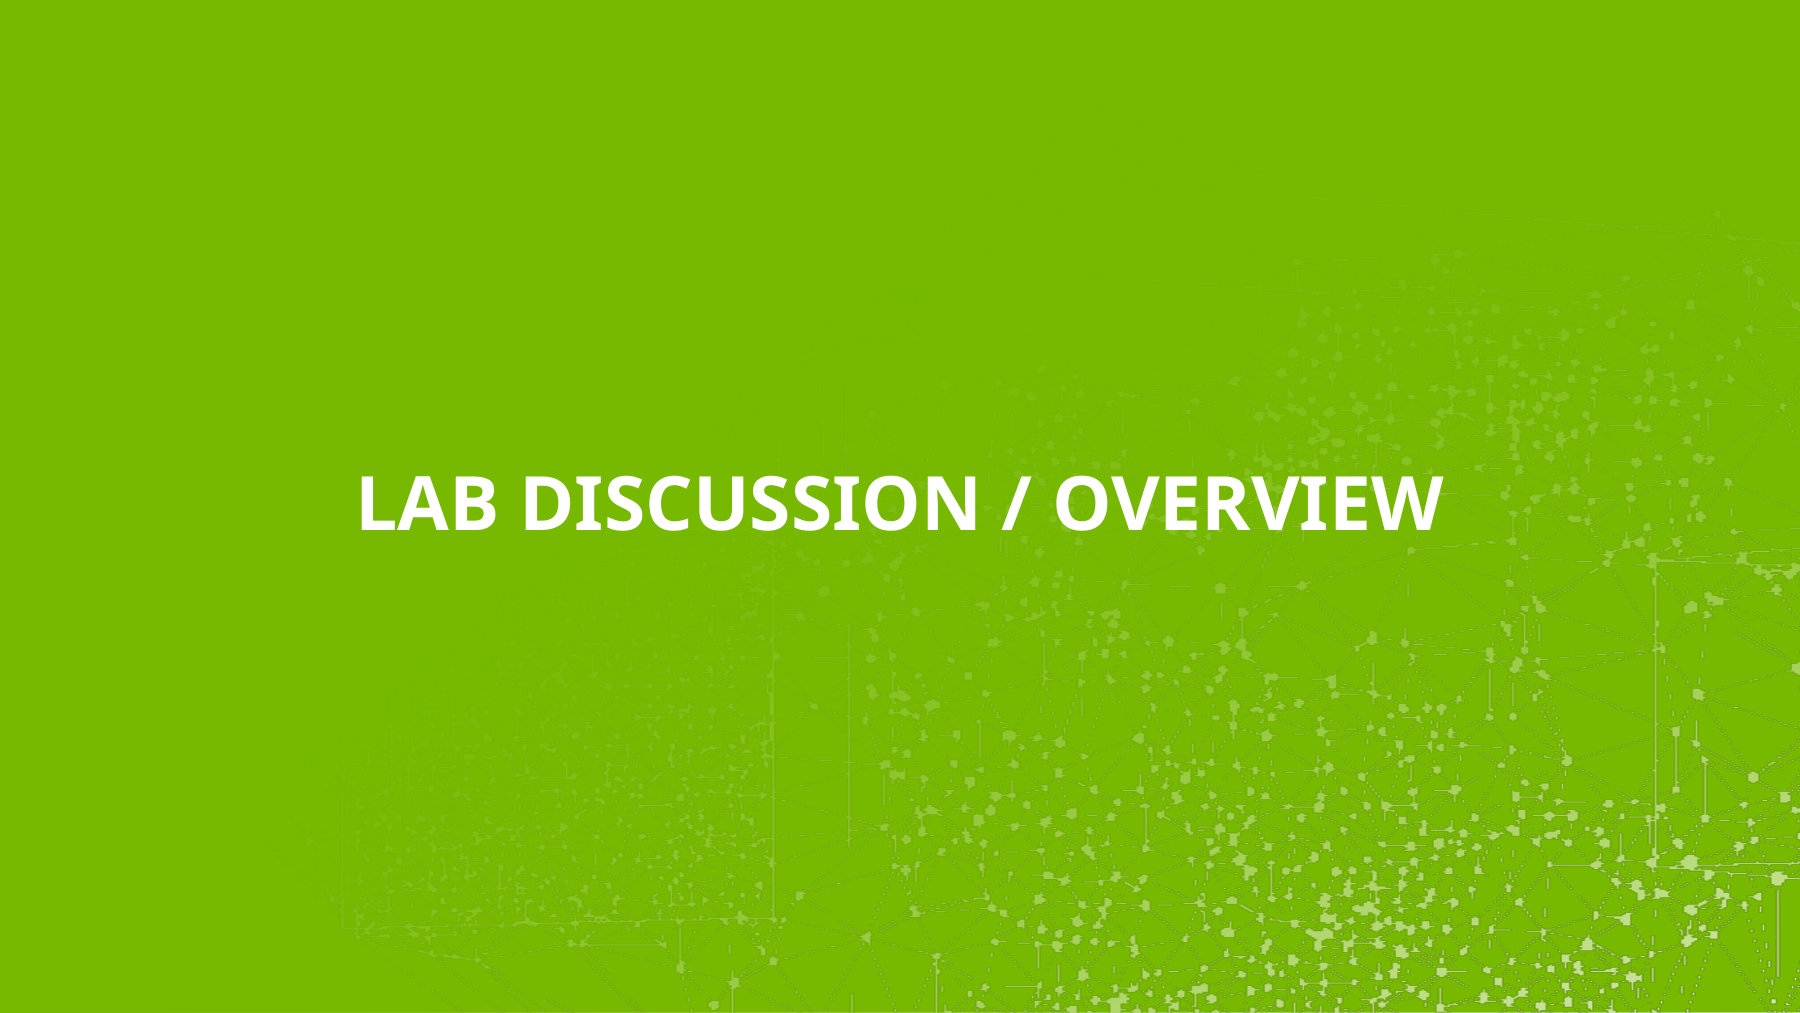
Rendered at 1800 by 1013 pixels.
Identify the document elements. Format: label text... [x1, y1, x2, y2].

title LAB DISCUSSION / OVERVIEW [81, 457, 1719, 555]
